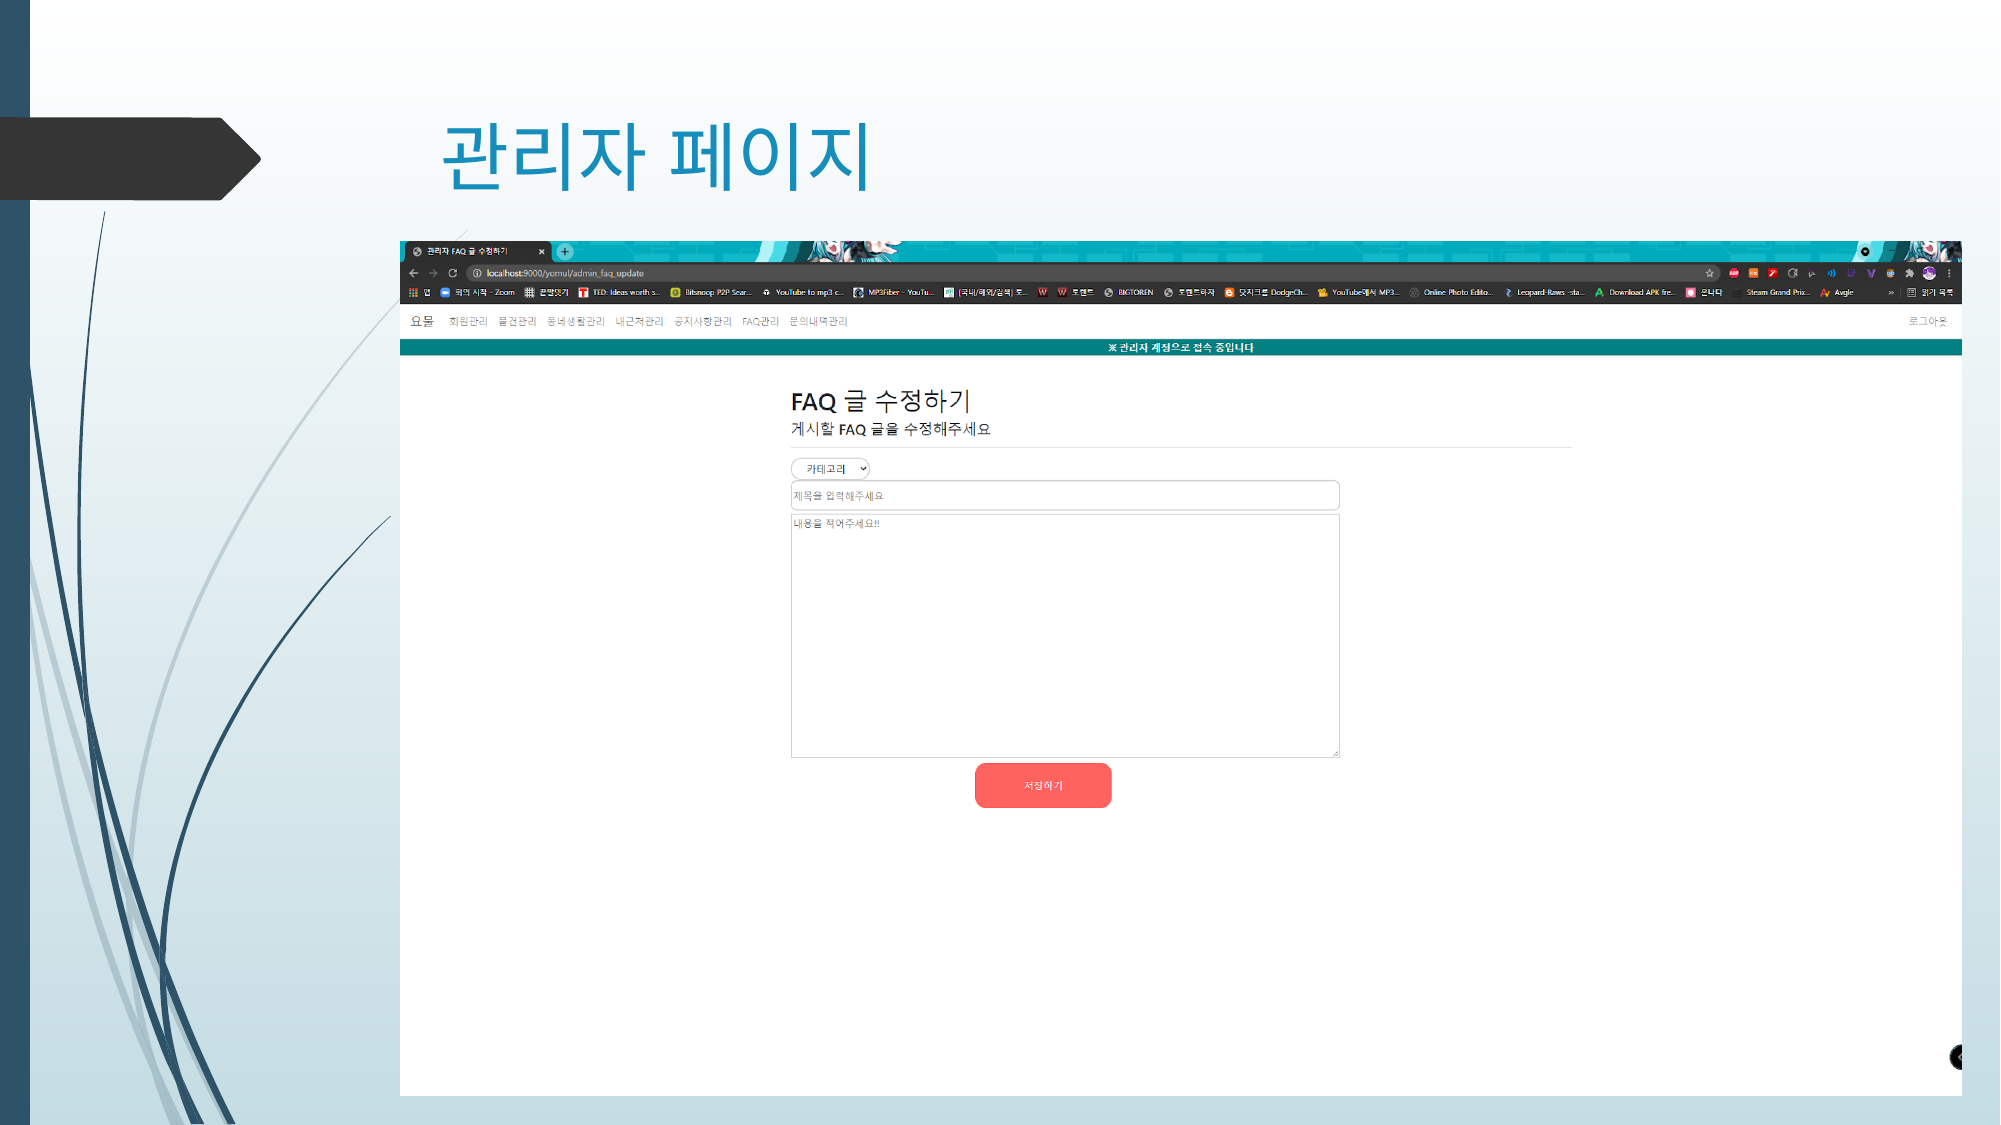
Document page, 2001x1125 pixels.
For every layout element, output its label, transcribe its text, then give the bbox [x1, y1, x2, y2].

title 관리자 페이지 [425, 102, 1888, 239]
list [399, 241, 1962, 1096]
